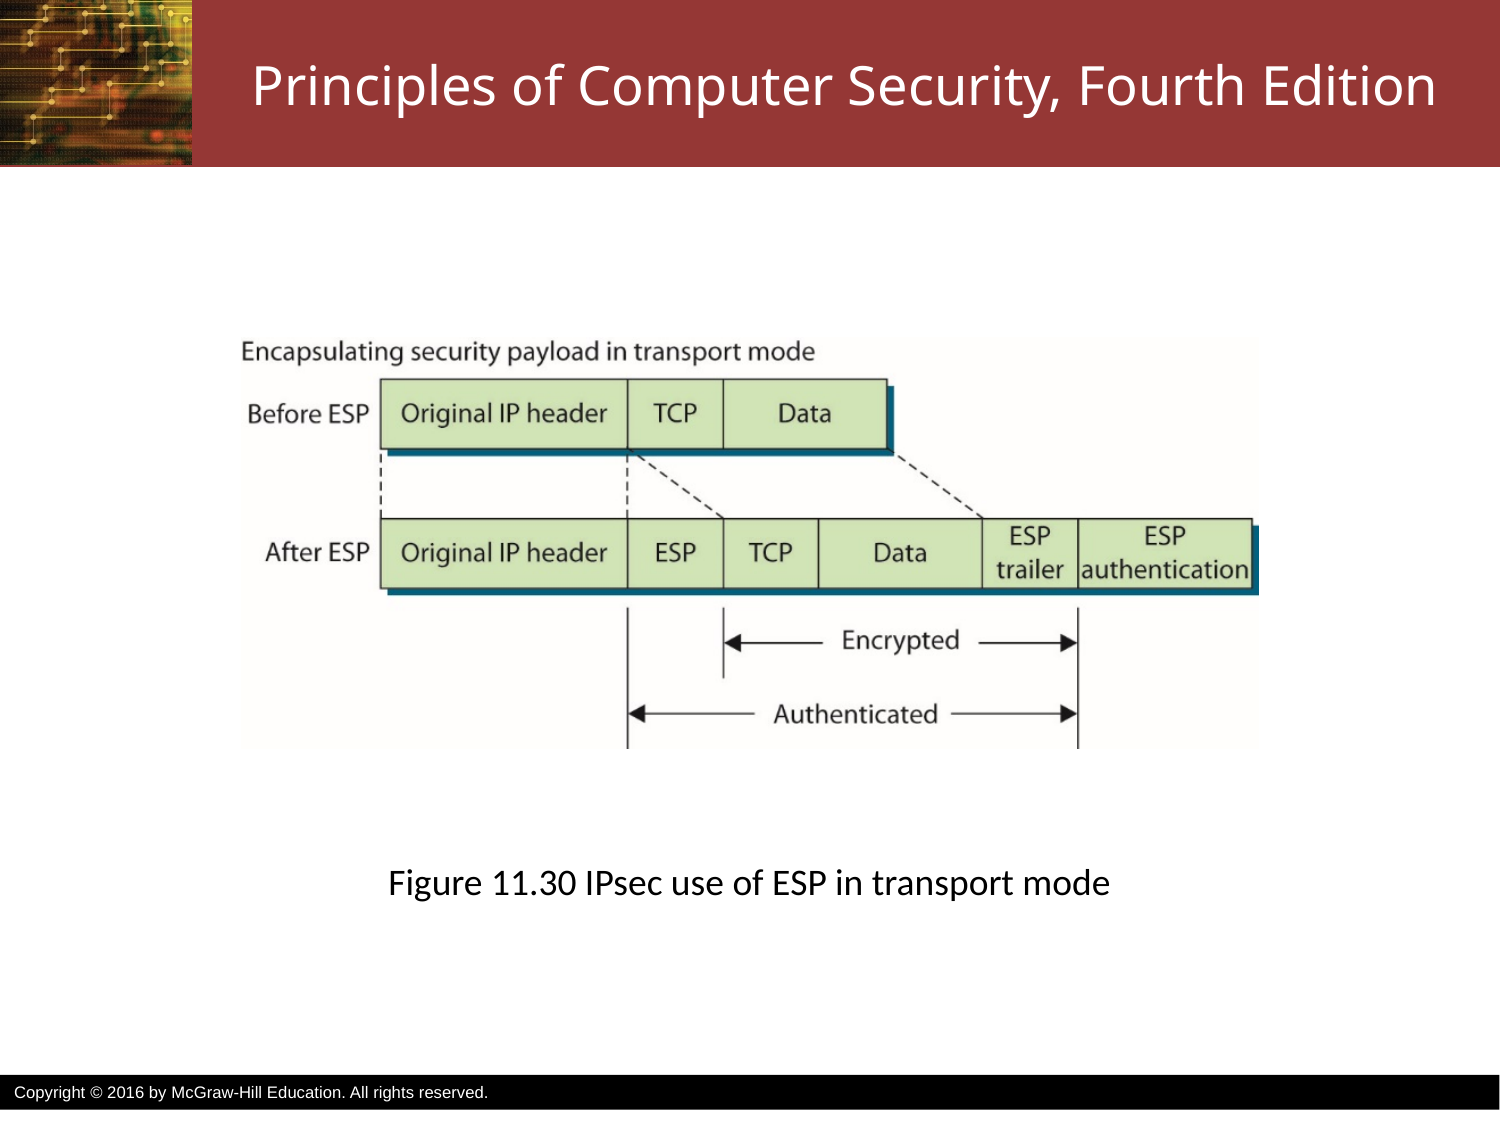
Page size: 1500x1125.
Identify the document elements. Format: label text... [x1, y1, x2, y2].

picture [0, 0, 192, 165]
picture [241, 337, 1259, 749]
list Figure 11.30 IPsec use of ESP in transport mode [99, 850, 1400, 926]
